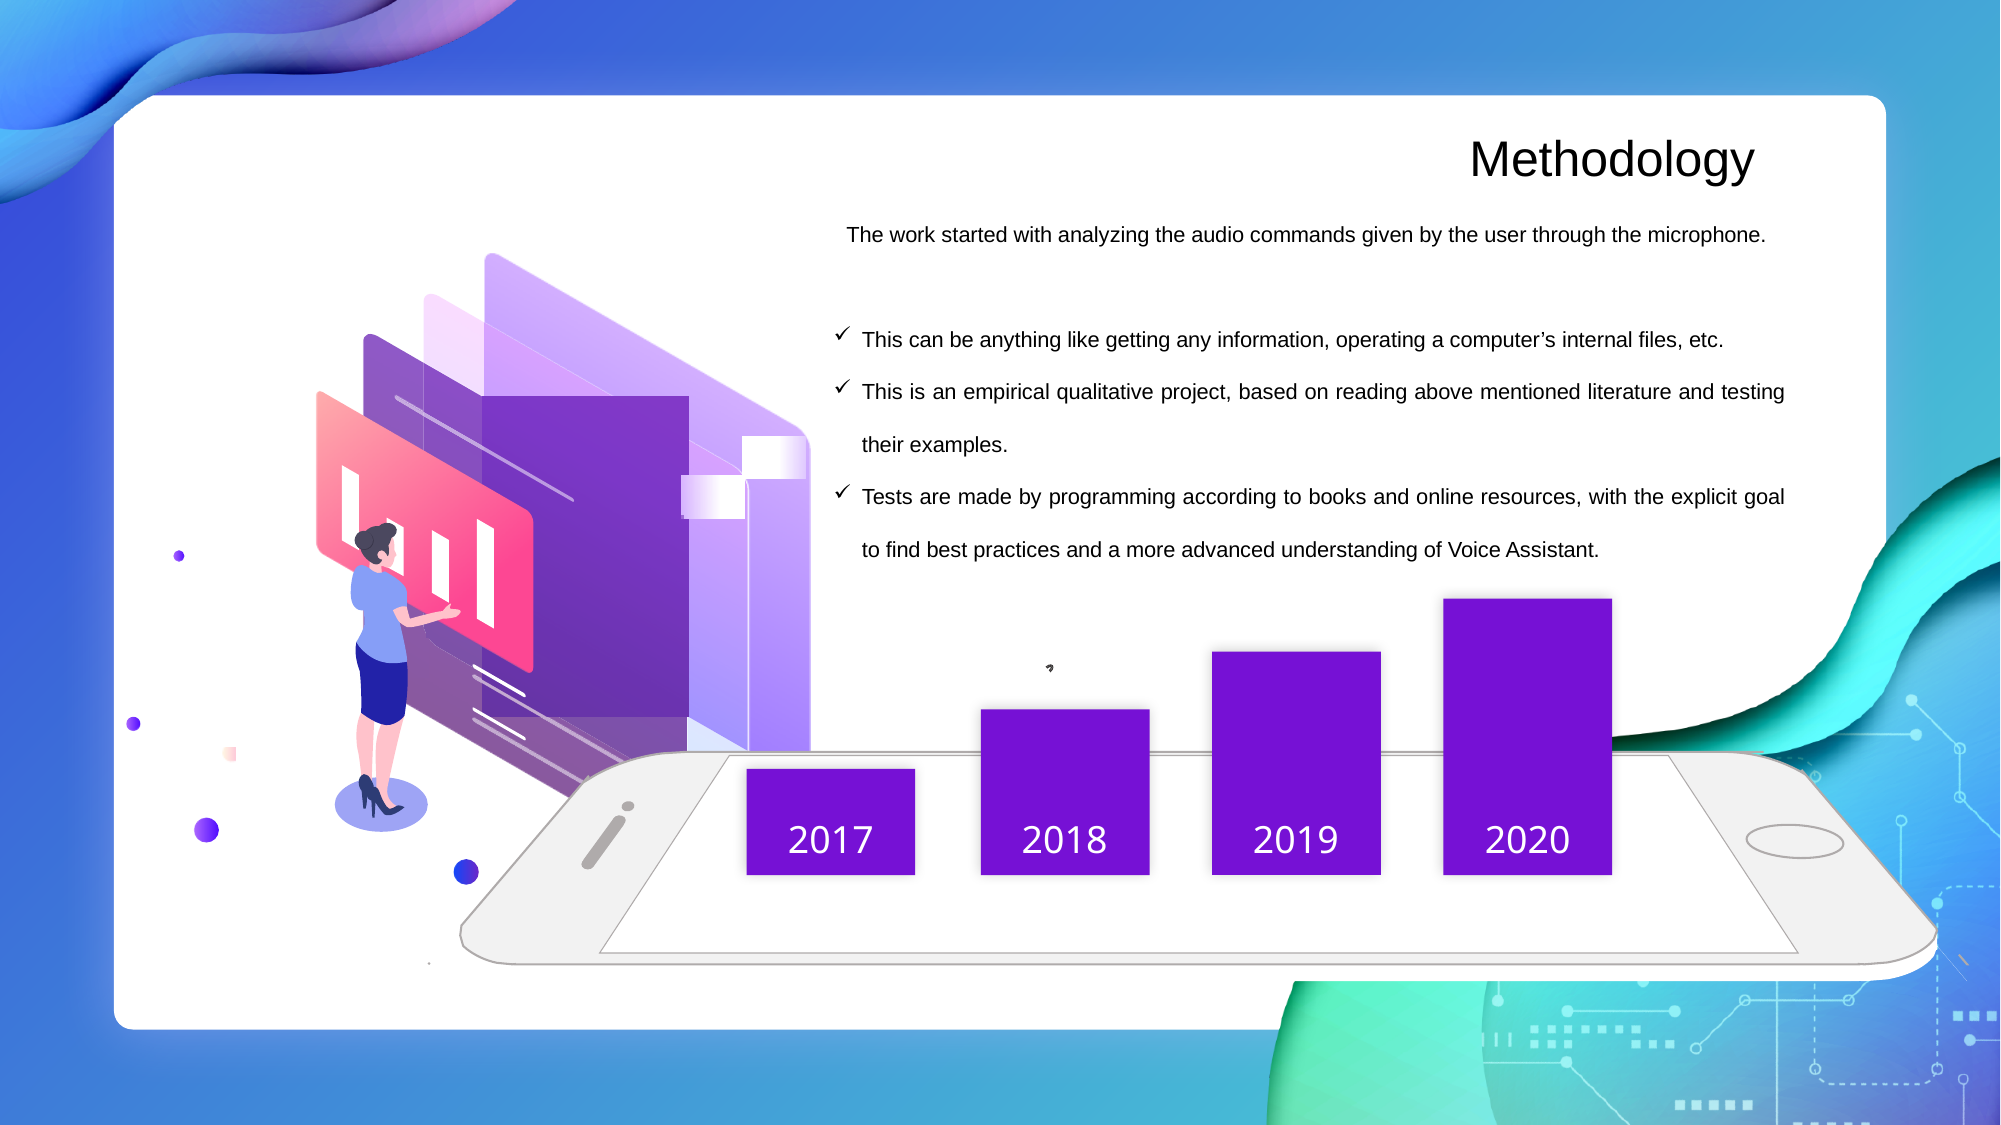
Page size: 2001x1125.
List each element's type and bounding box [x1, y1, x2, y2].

text_box [428, 751, 1968, 982]
text_box [1040, 649, 1091, 701]
picture [0, 0, 2001, 1125]
